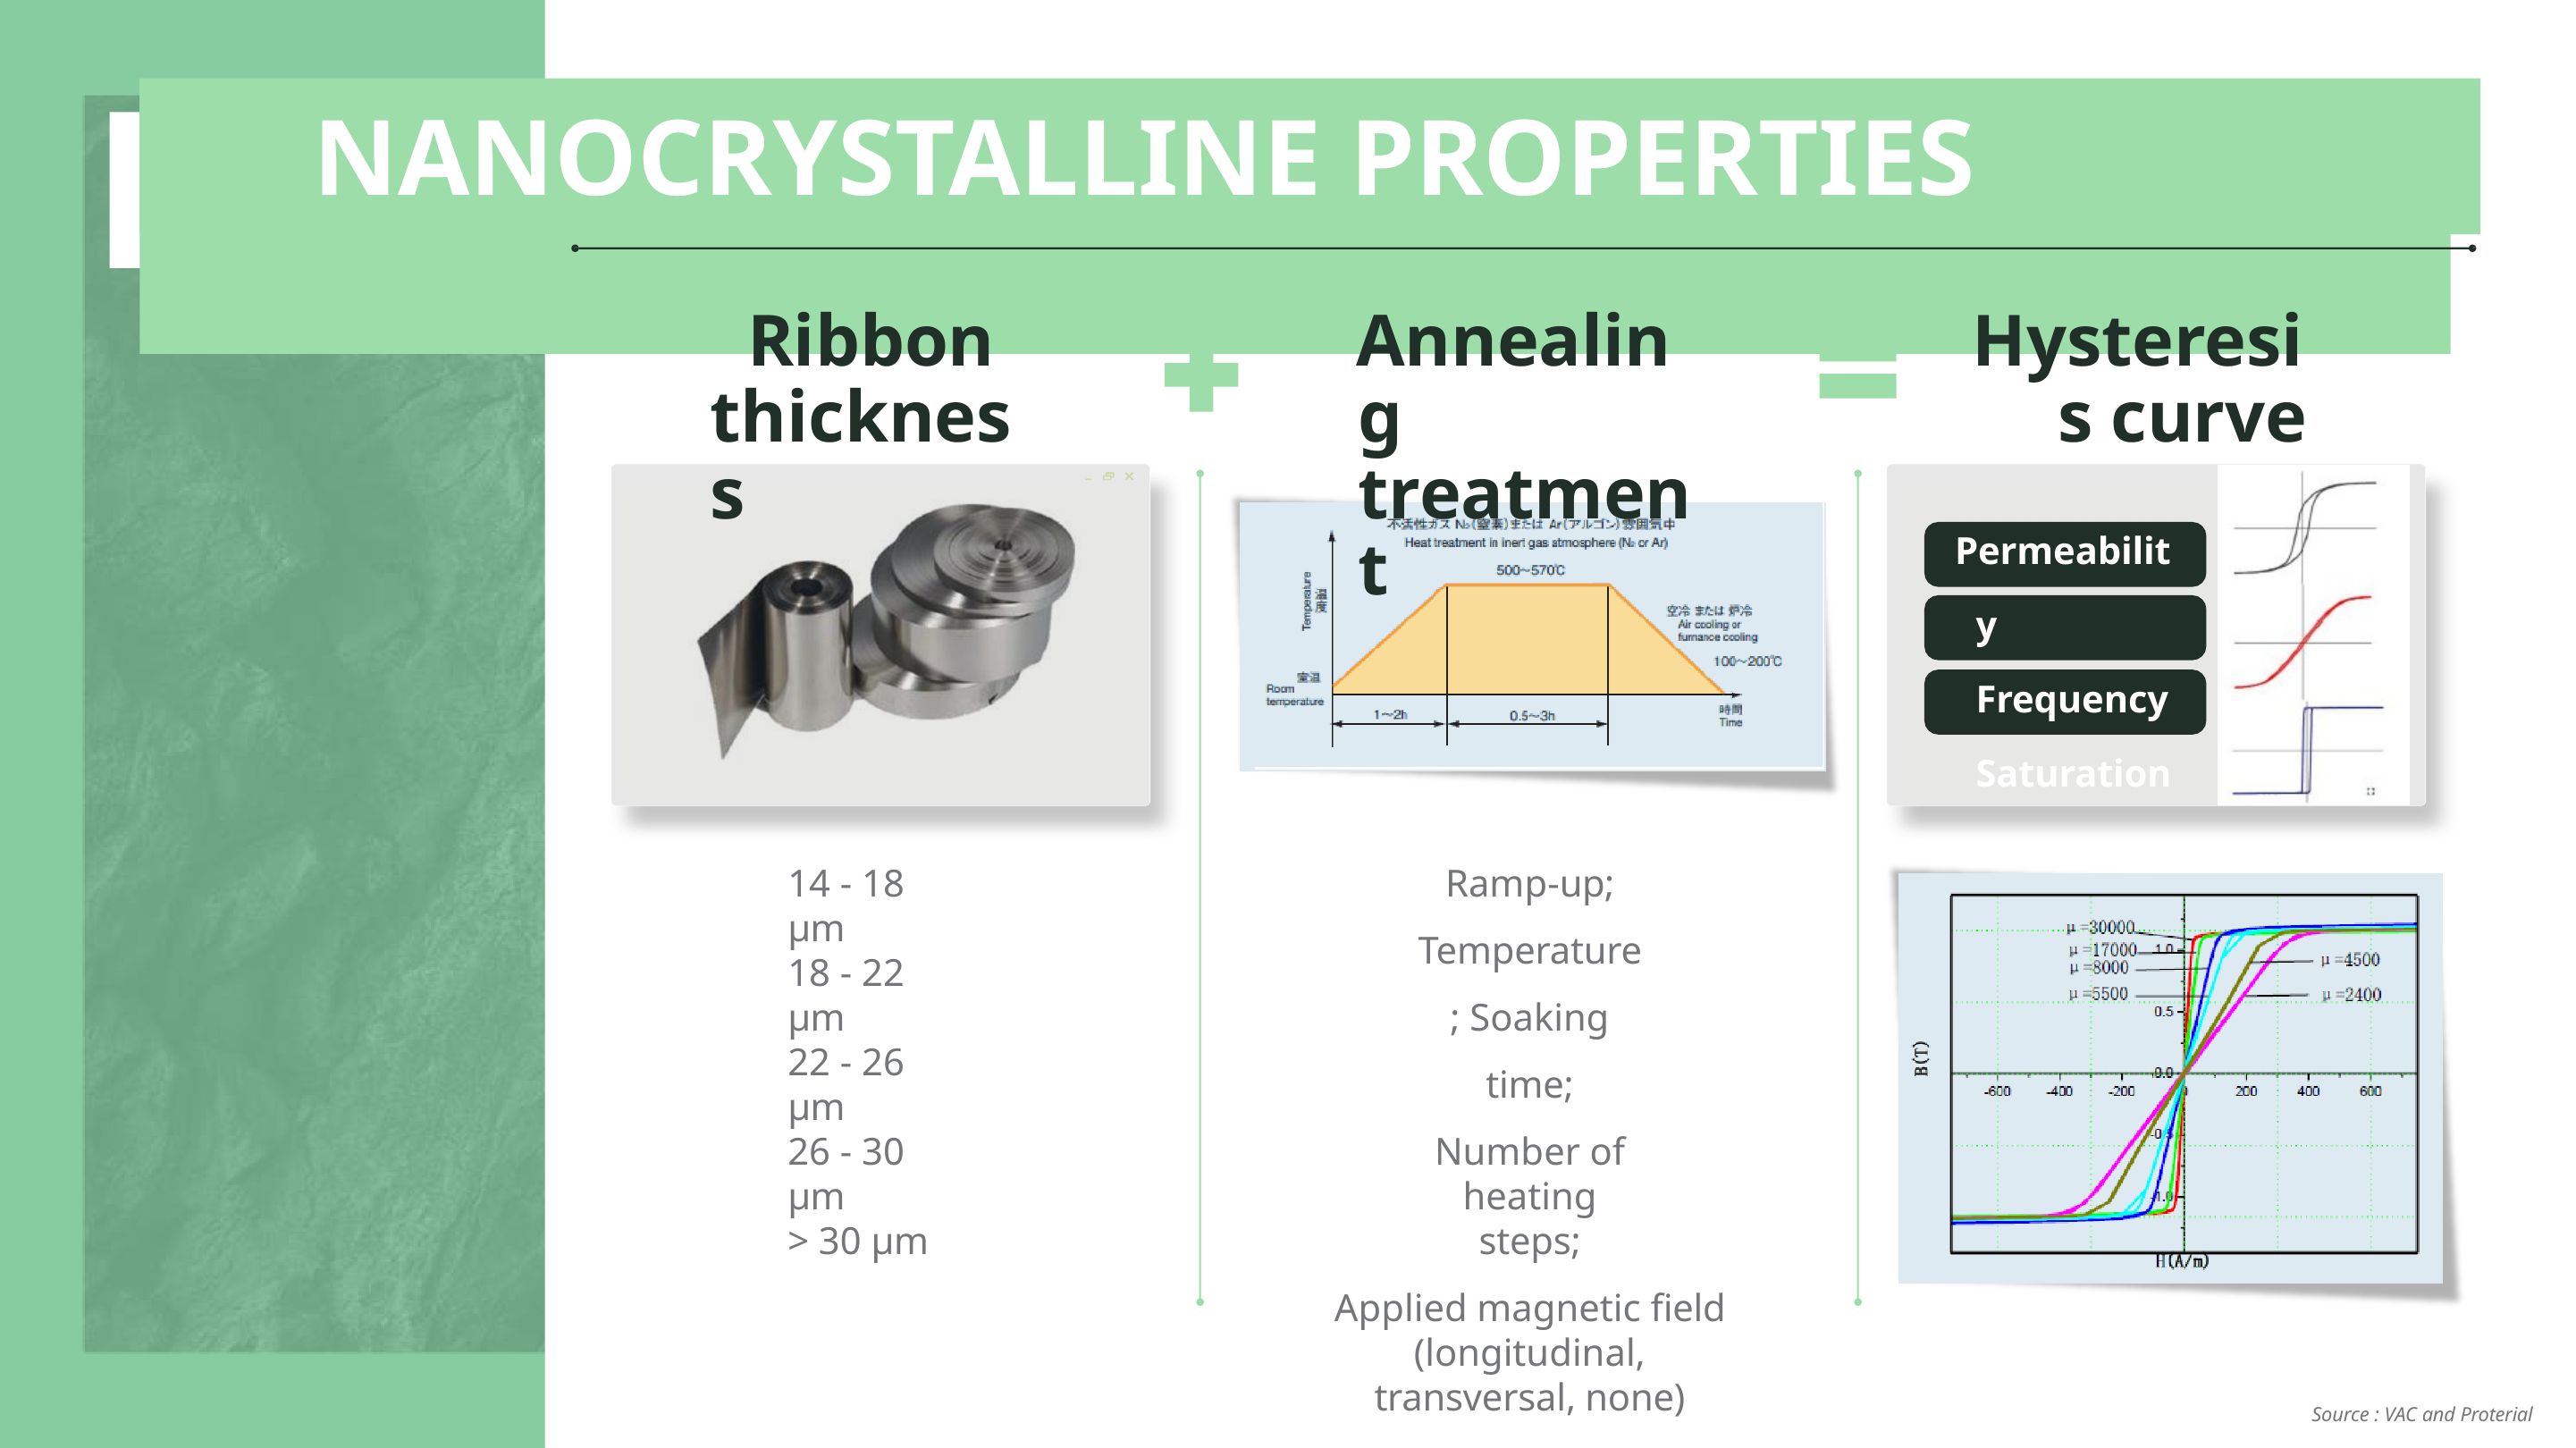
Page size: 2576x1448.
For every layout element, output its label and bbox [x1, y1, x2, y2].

text_box [571, 244, 2477, 842]
text_box [1164, 336, 2469, 1312]
text_box [0, 0, 2575, 1448]
